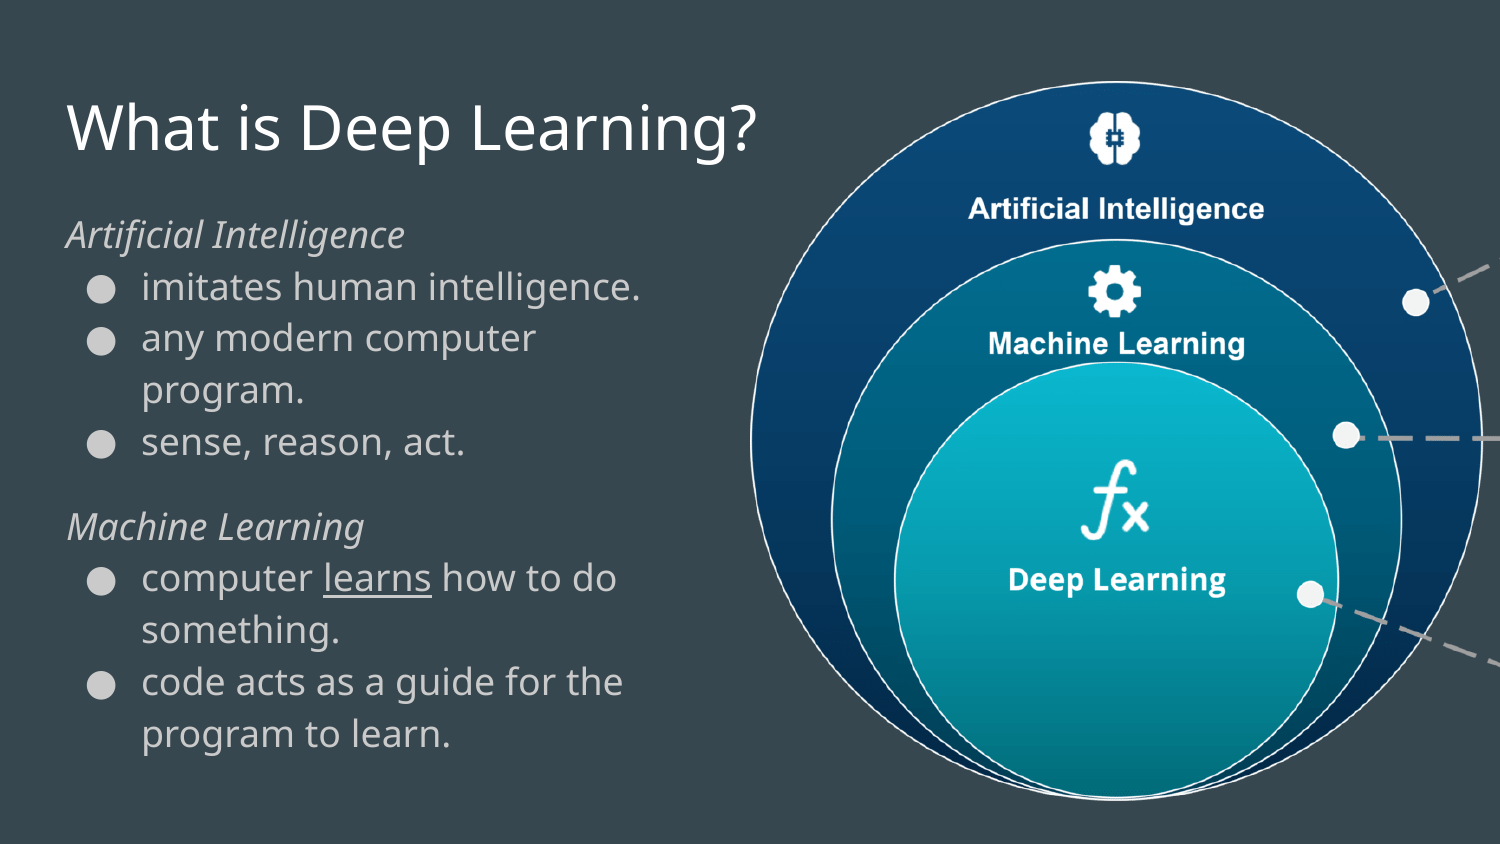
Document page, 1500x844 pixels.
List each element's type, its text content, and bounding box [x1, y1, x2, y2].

title What is Deep Learning? [51, 72, 1449, 167]
picture [749, 81, 1500, 829]
list Artificial Intelligence imitates human intelligence. any modern computer program. sense, reason, act. Machine Learning computer learns how to do something. code acts as a guide for the program to learn. [51, 189, 671, 750]
